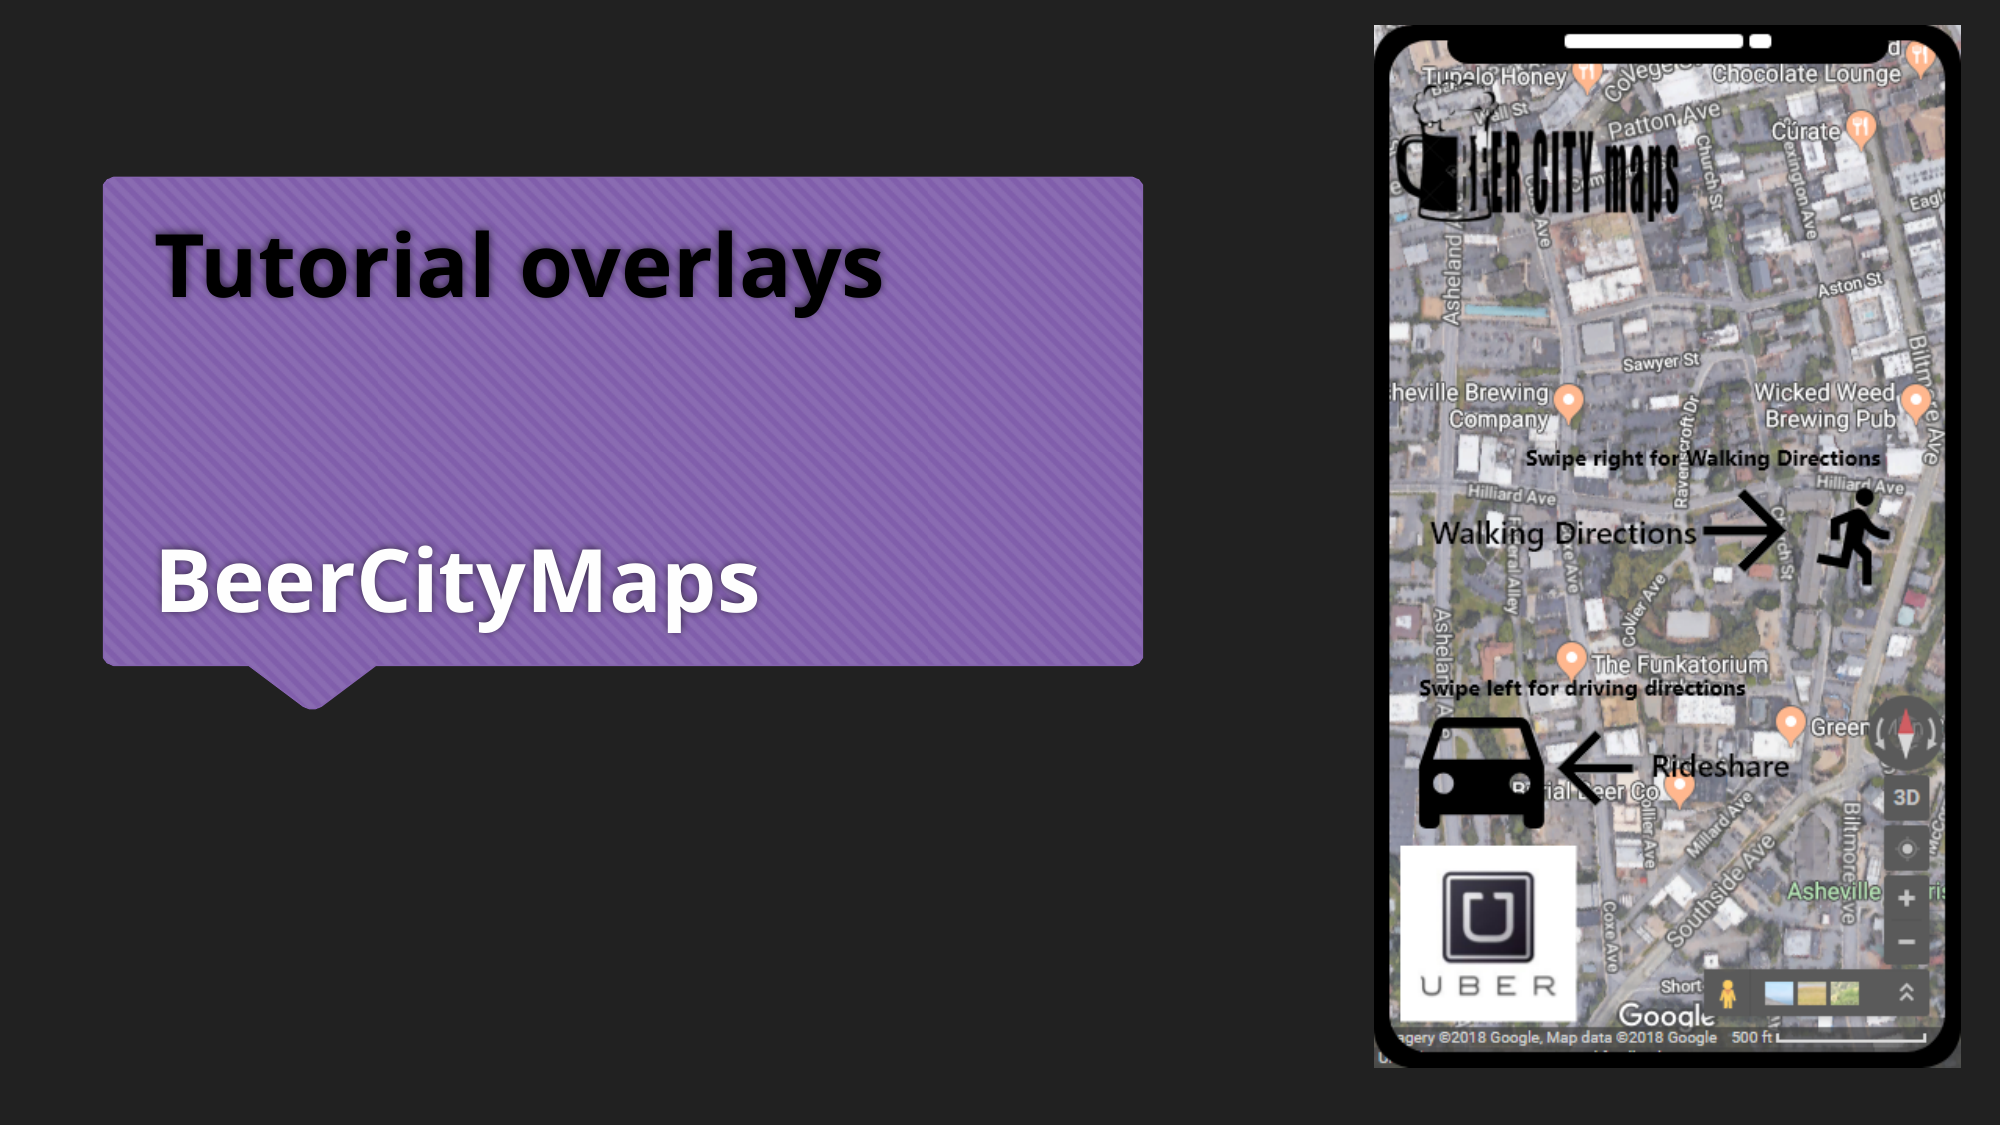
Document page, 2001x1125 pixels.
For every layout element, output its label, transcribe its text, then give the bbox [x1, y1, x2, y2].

title Tutorial overlays BeerCityMaps [139, 203, 1107, 638]
picture [1374, 25, 1962, 1068]
